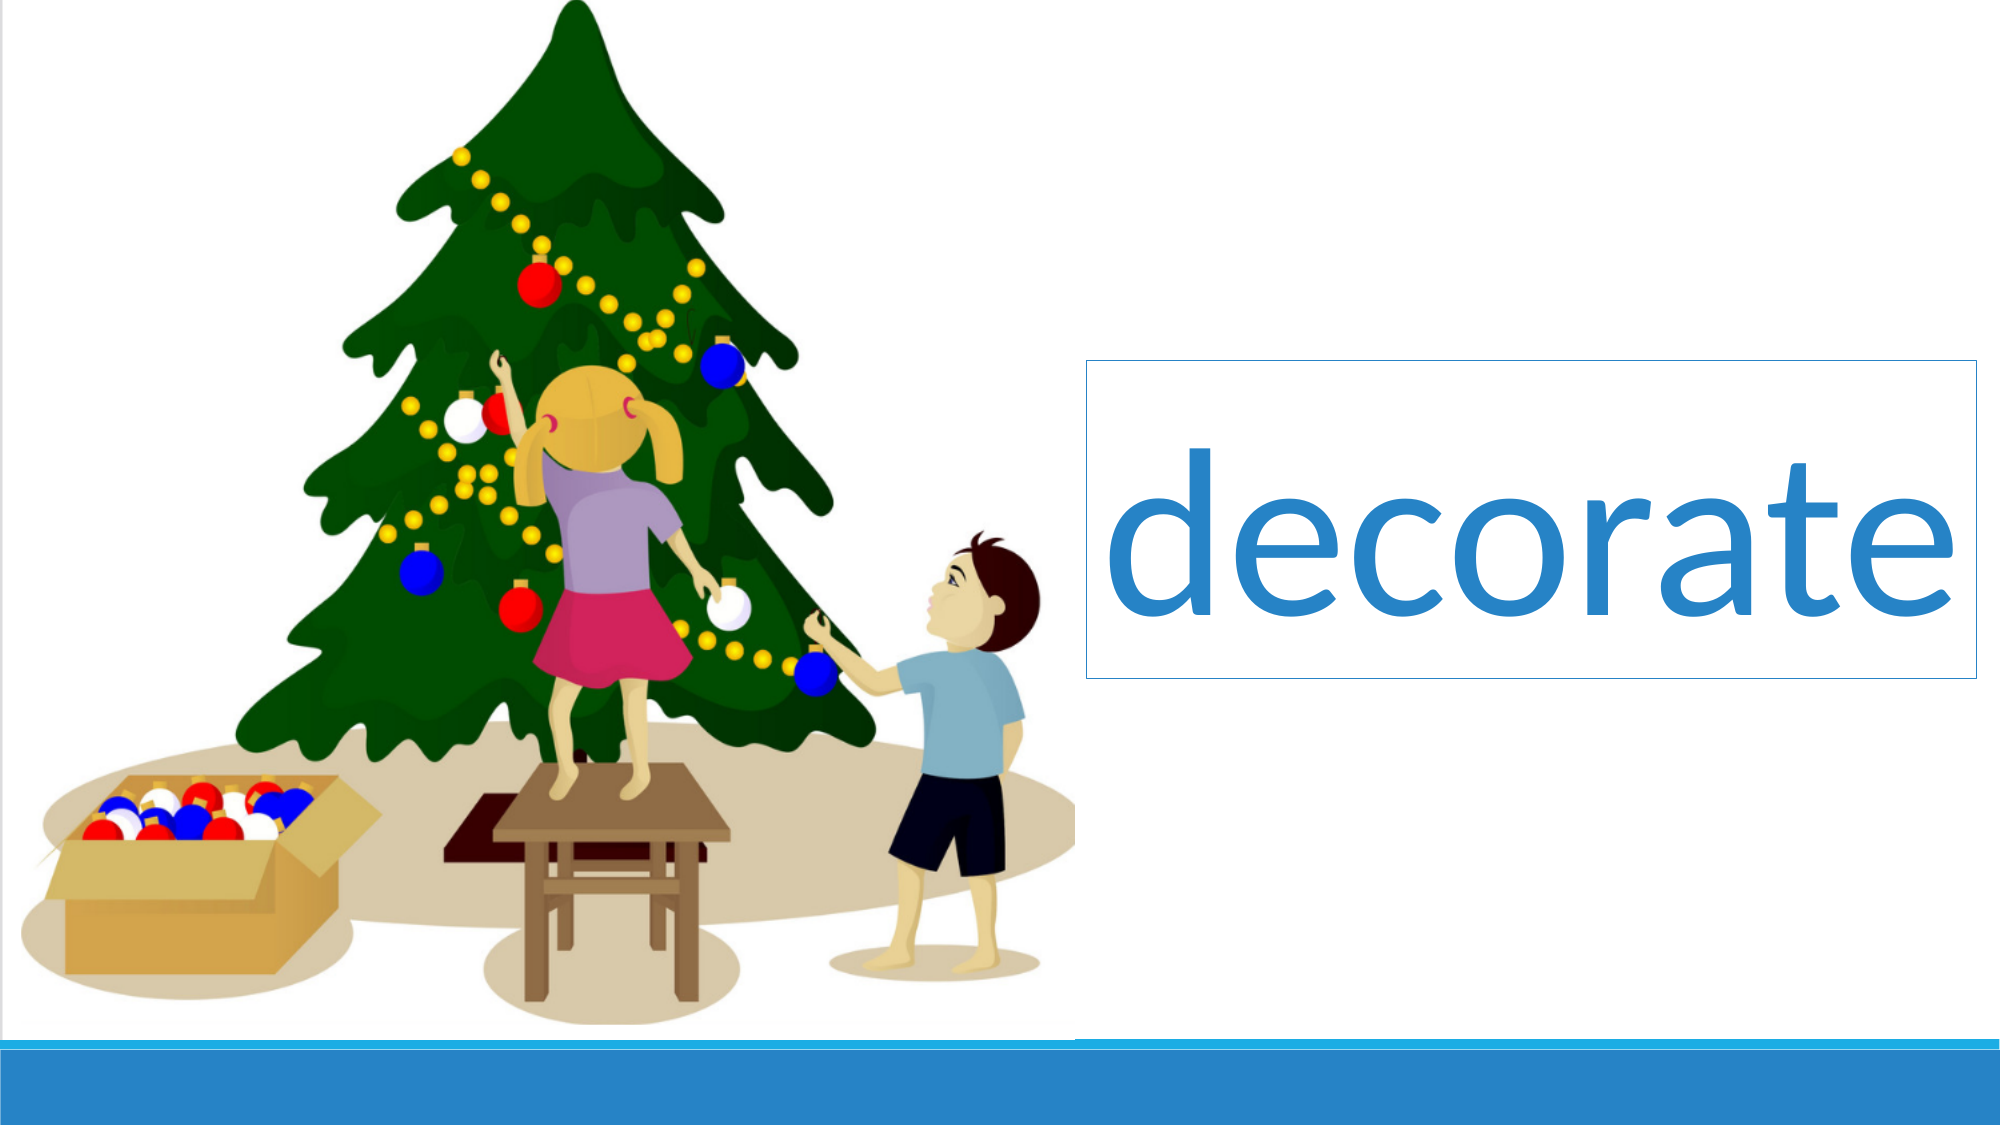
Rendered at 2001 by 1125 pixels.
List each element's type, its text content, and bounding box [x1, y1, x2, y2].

picture [0, 0, 1076, 1040]
text_box decorate [1086, 360, 1977, 679]
